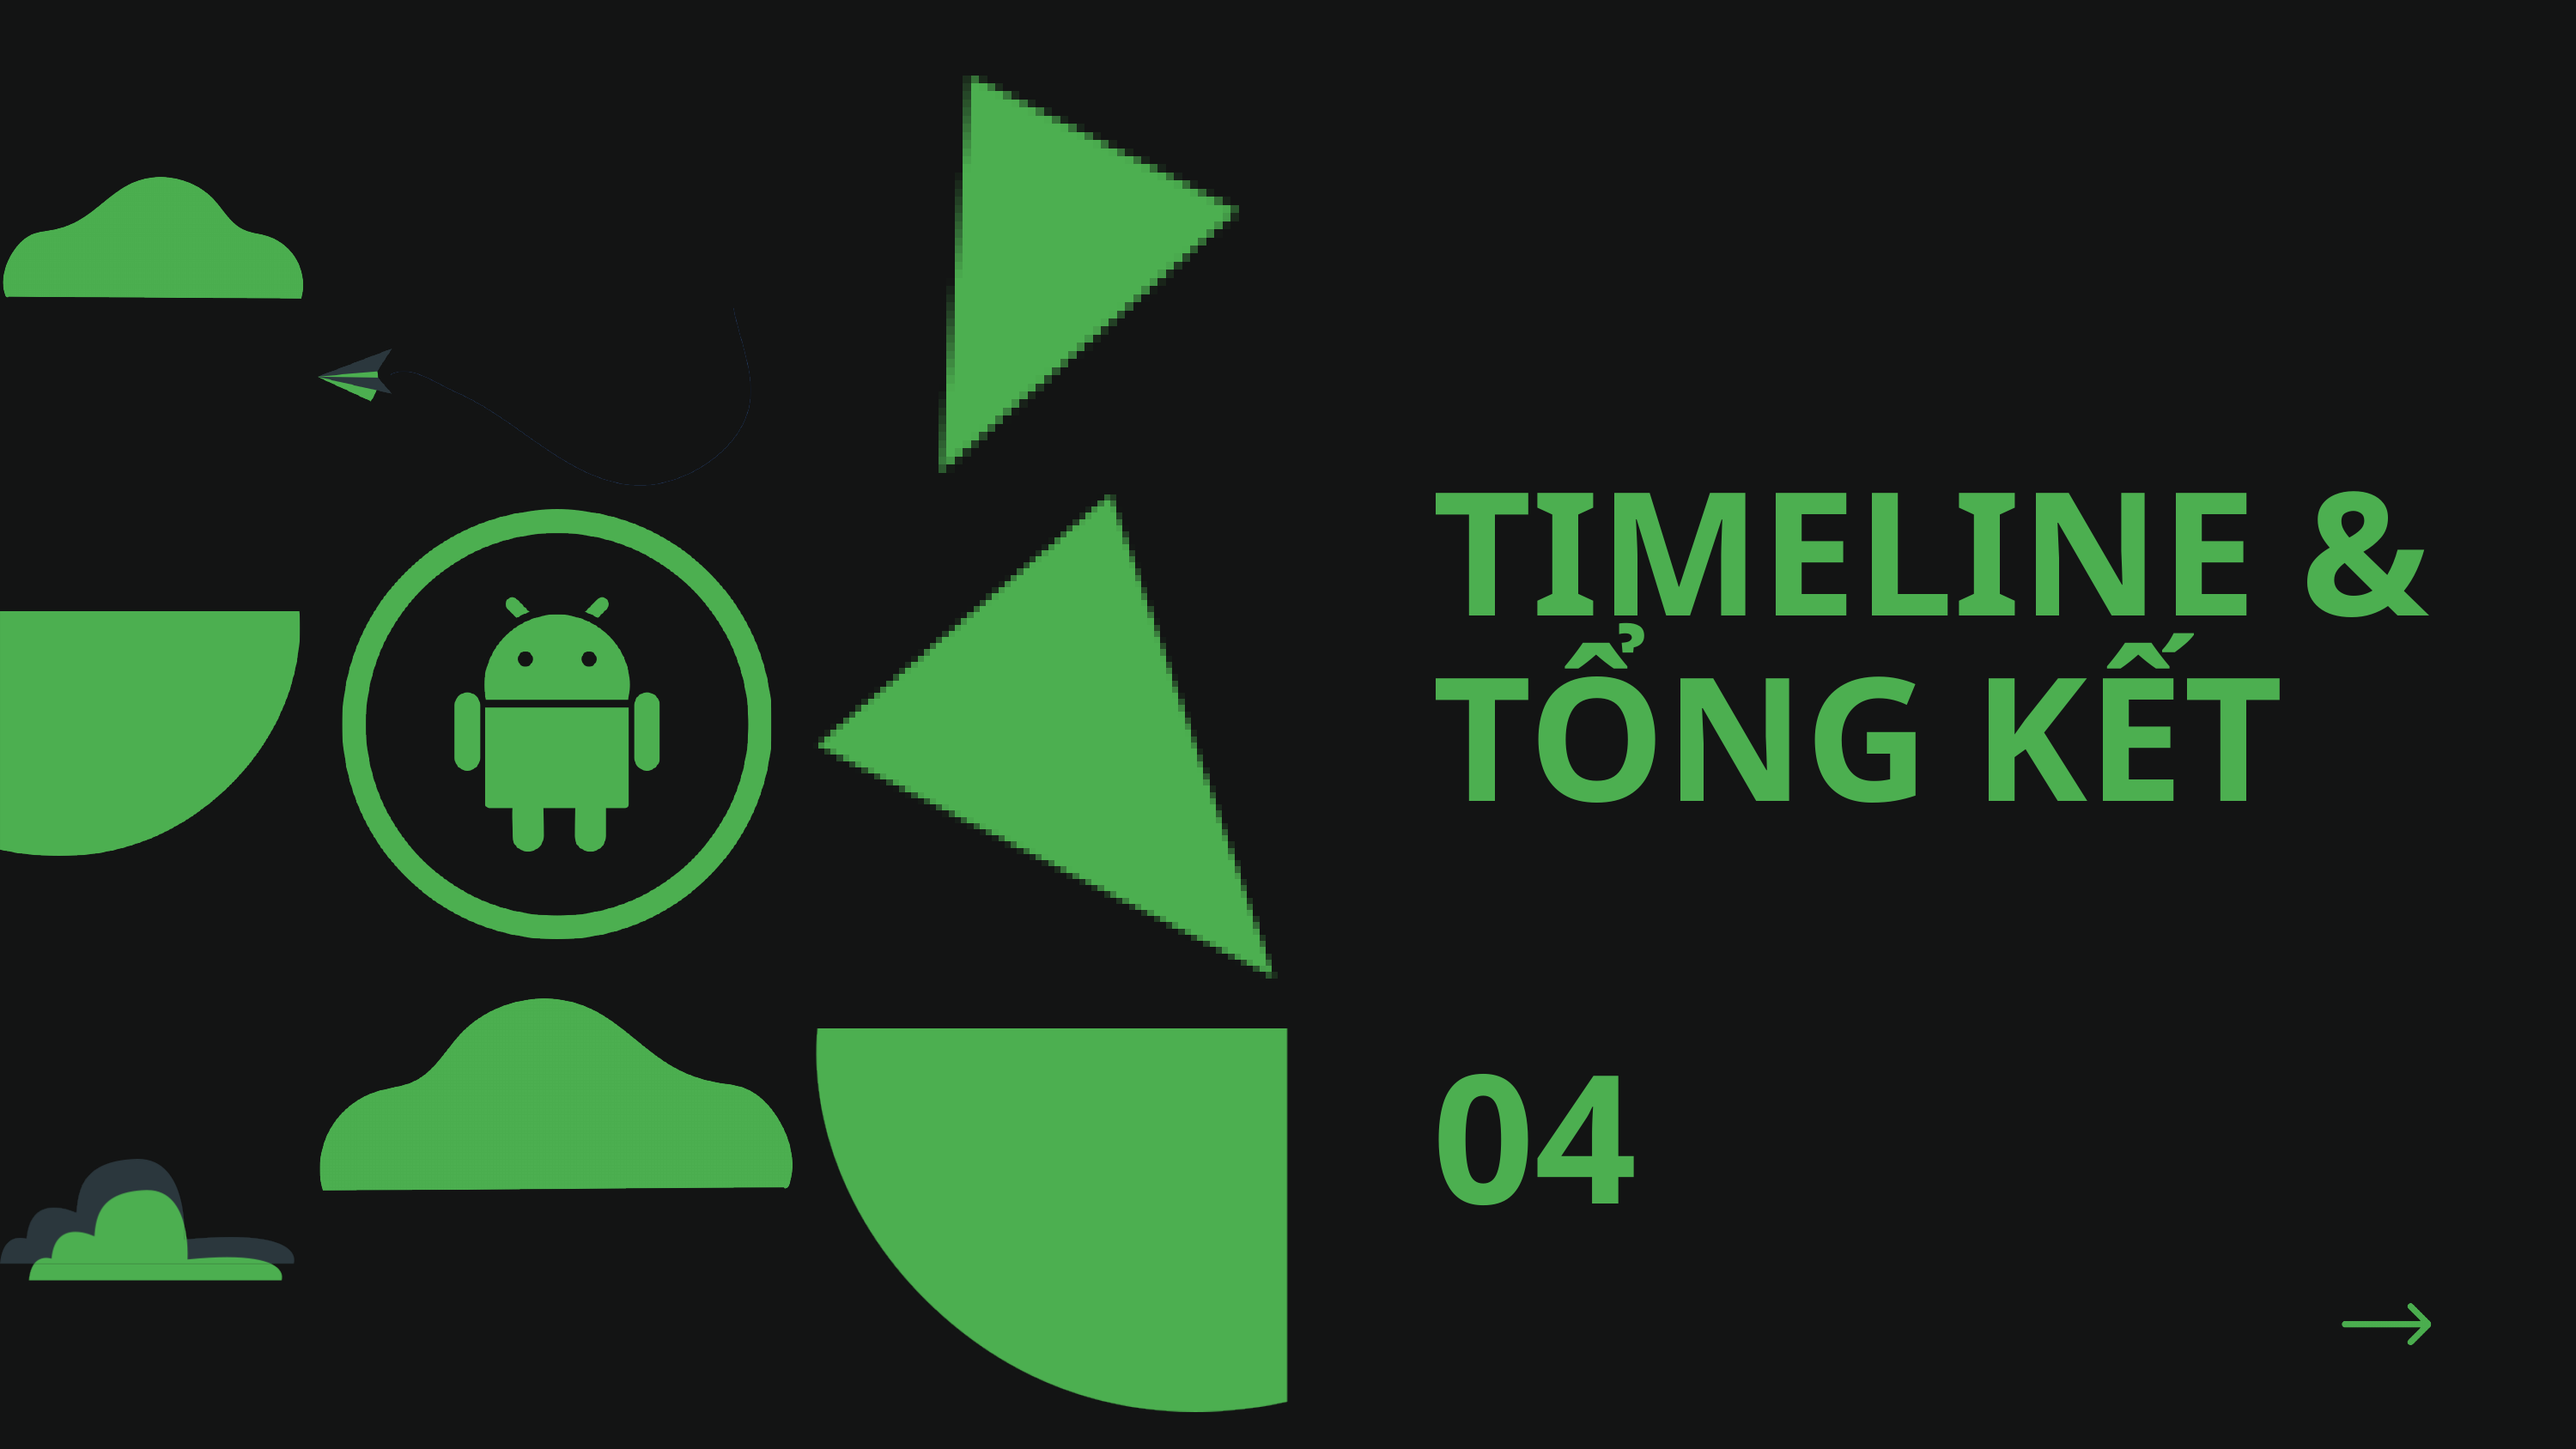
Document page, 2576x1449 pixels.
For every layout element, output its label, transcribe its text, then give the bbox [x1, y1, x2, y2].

text_box [317, 998, 797, 1191]
text_box [2342, 1303, 2432, 1345]
text_box 04 [1432, 917, 2432, 1240]
text_box [812, 488, 1285, 979]
text_box [342, 509, 772, 939]
text_box [317, 168, 797, 559]
text_box [809, 3, 1289, 473]
text_box [0, 177, 305, 299]
text_box TIMELINE & TỔNG KẾT [1432, 468, 2432, 840]
text_box [809, 1028, 1289, 1412]
text_box [0, 1159, 305, 1281]
text_box [0, 611, 305, 856]
